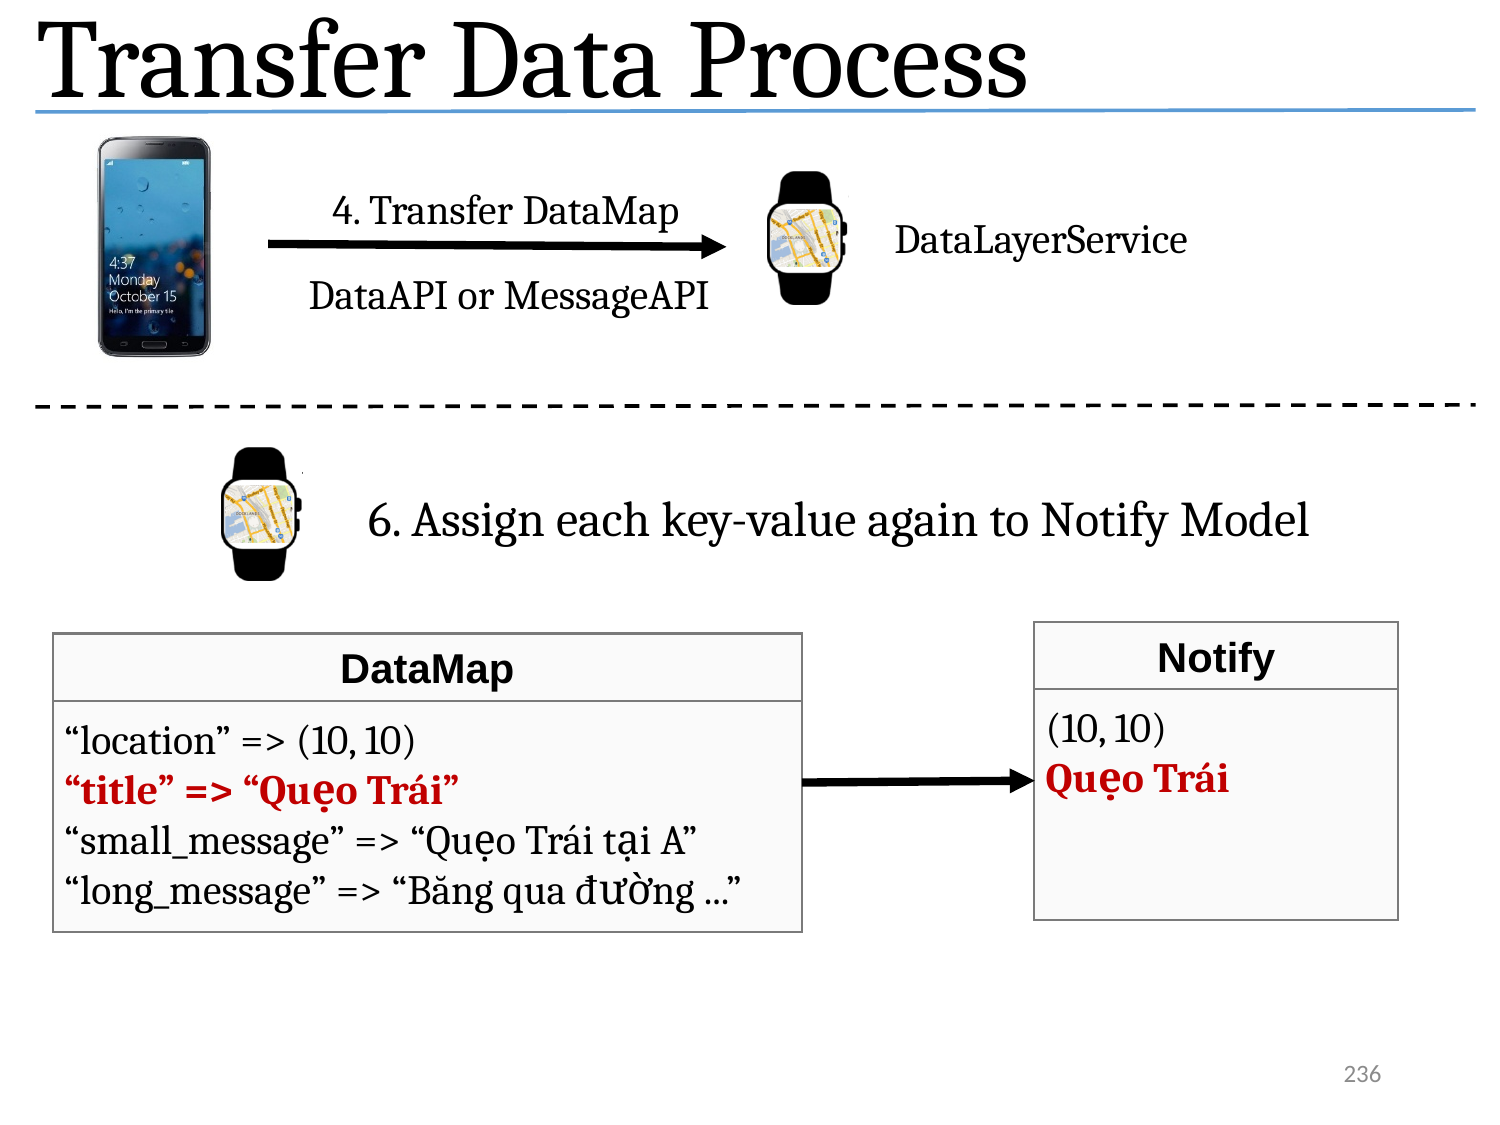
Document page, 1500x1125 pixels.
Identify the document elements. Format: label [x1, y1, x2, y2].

picture [755, 162, 849, 320]
text_box [268, 243, 727, 247]
text_box [293, 260, 725, 325]
text_box [52, 621, 1399, 933]
slide_number [1059, 1042, 1397, 1103]
text_box [353, 479, 1326, 554]
text_box [879, 204, 1203, 270]
text_box [21, 13, 1476, 112]
picture [210, 438, 303, 596]
text_box [317, 175, 695, 241]
picture [30, 125, 268, 363]
